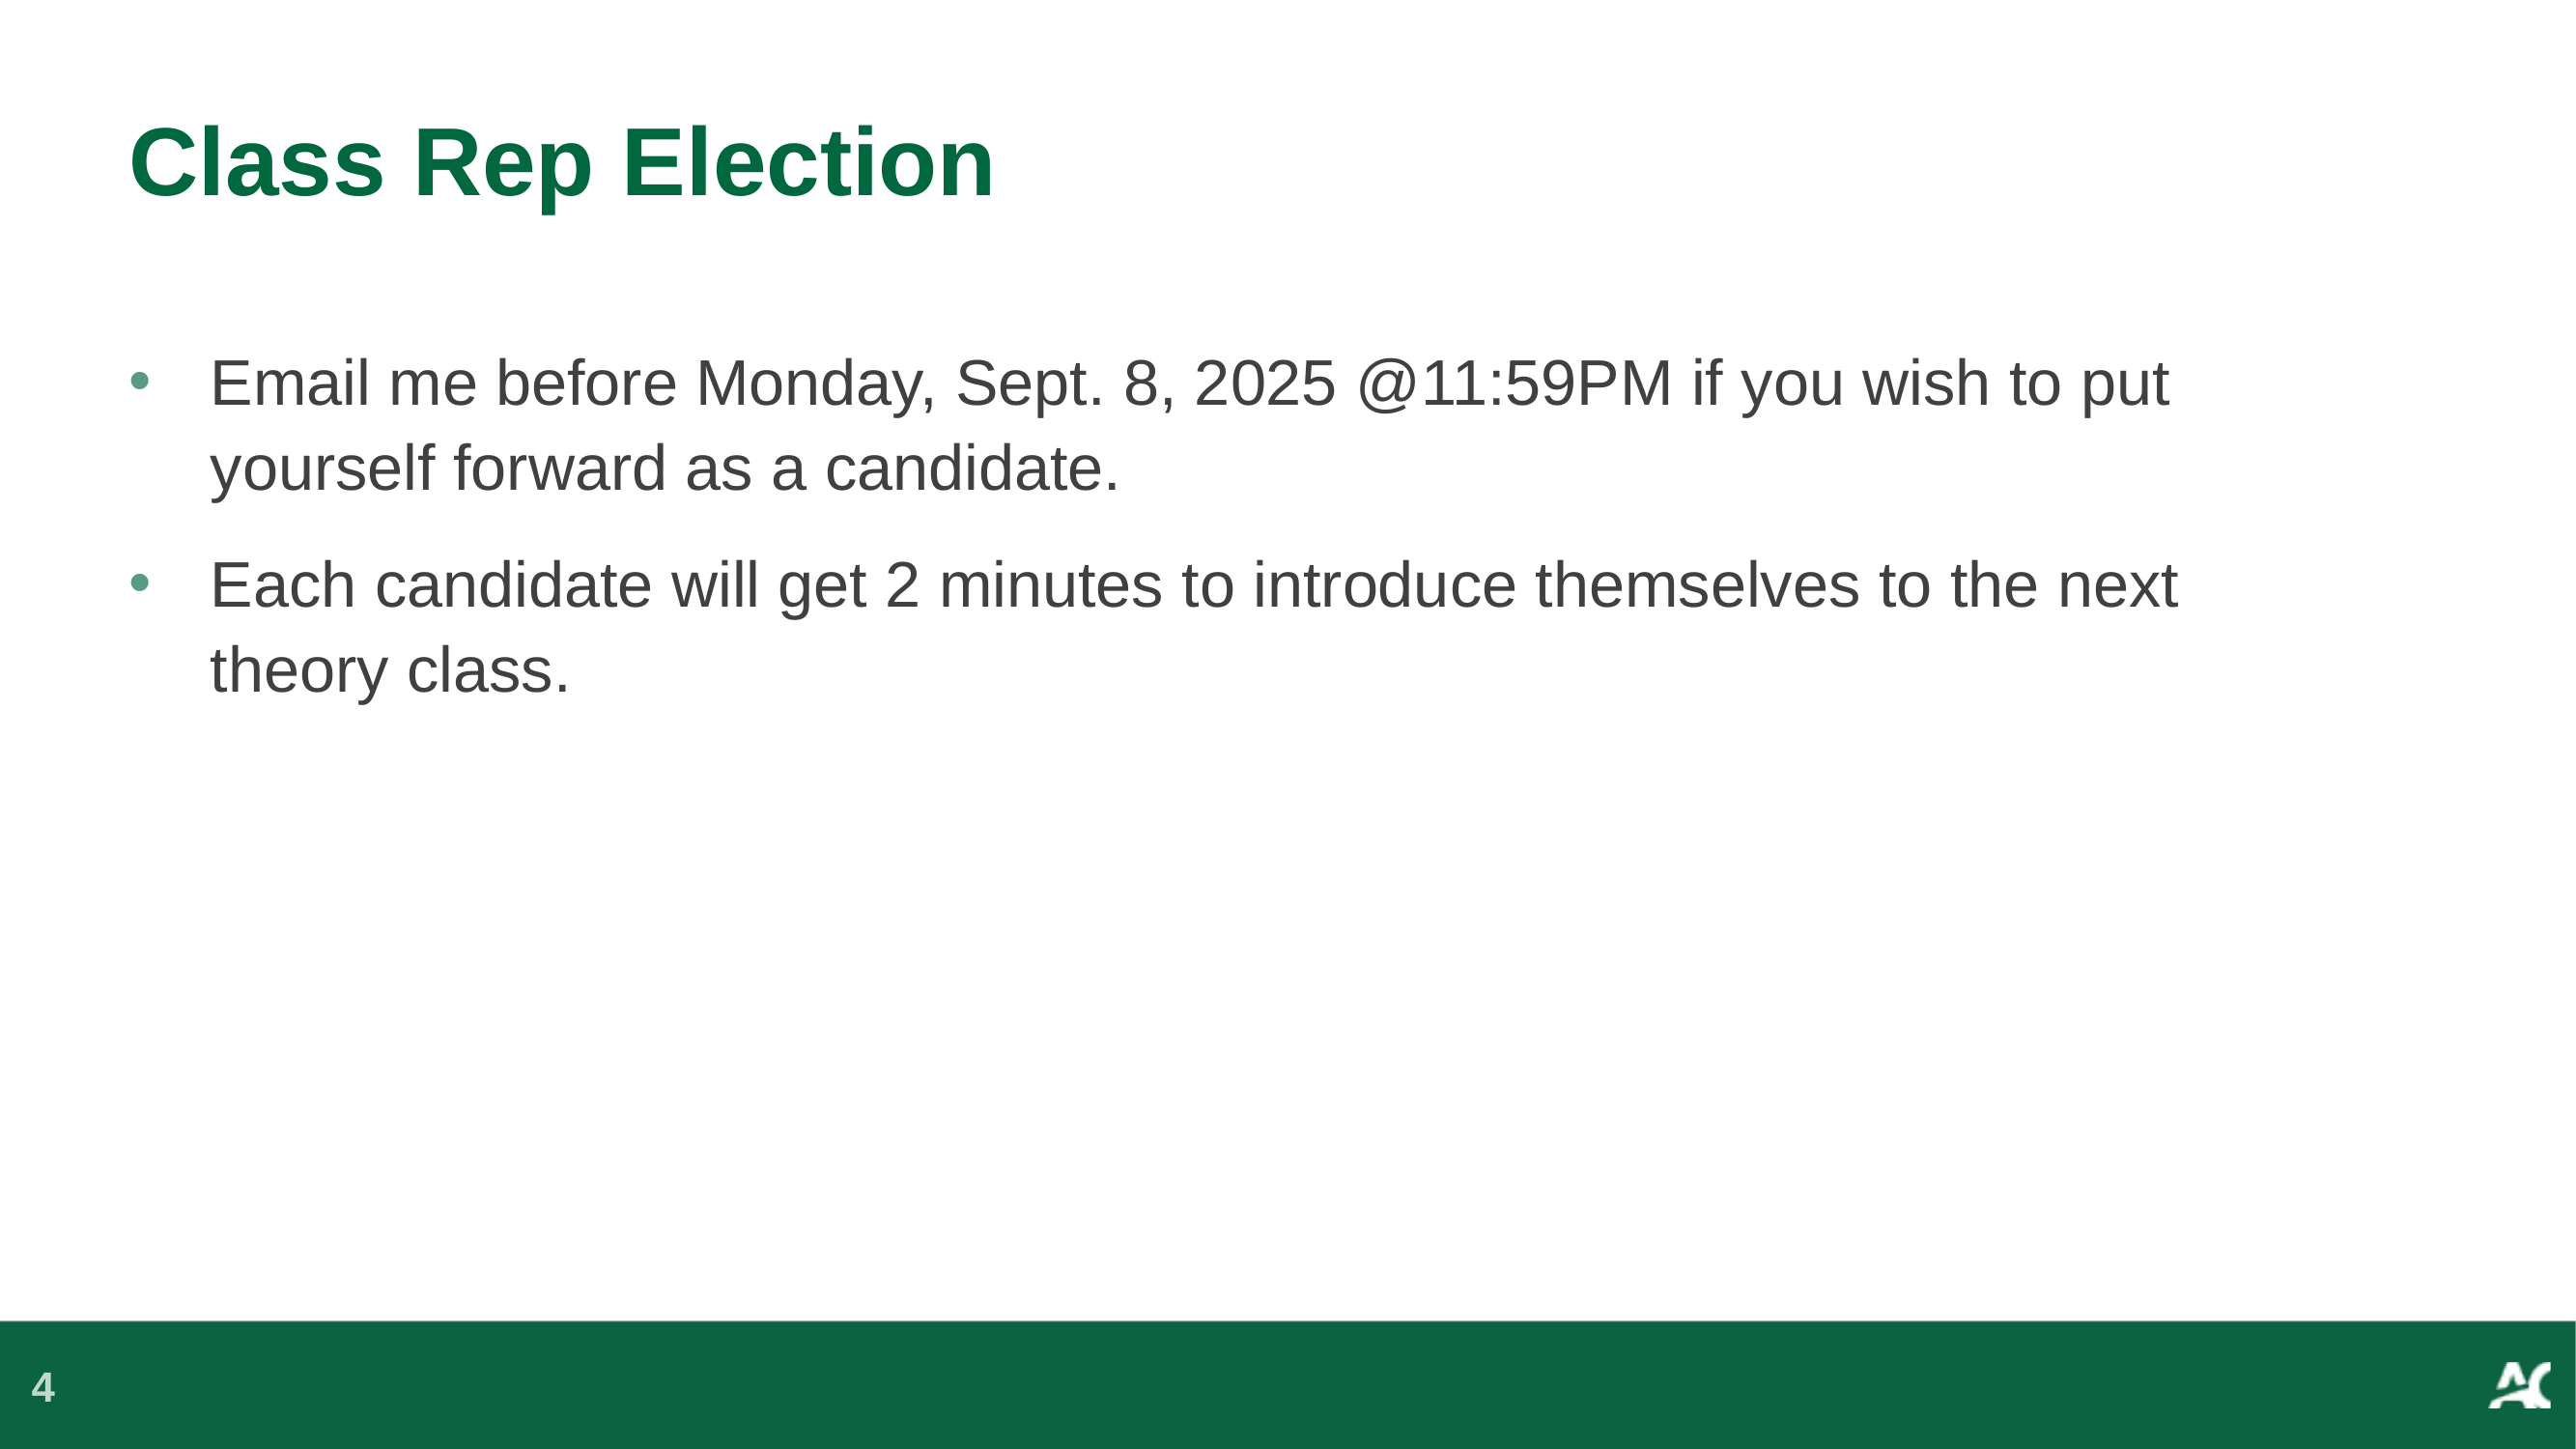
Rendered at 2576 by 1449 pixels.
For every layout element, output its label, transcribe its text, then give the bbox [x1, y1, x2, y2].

list Email me before Monday, Sept. 8, 2025 @11:59PM if you wish to put yourself forward as a candidate. Each candidate will get 2 minutes to introduce themselves to the next theory class. [128, 333, 2369, 1296]
title Class Rep Election [128, 122, 1630, 333]
slide_number 4 [31, 1346, 116, 1424]
